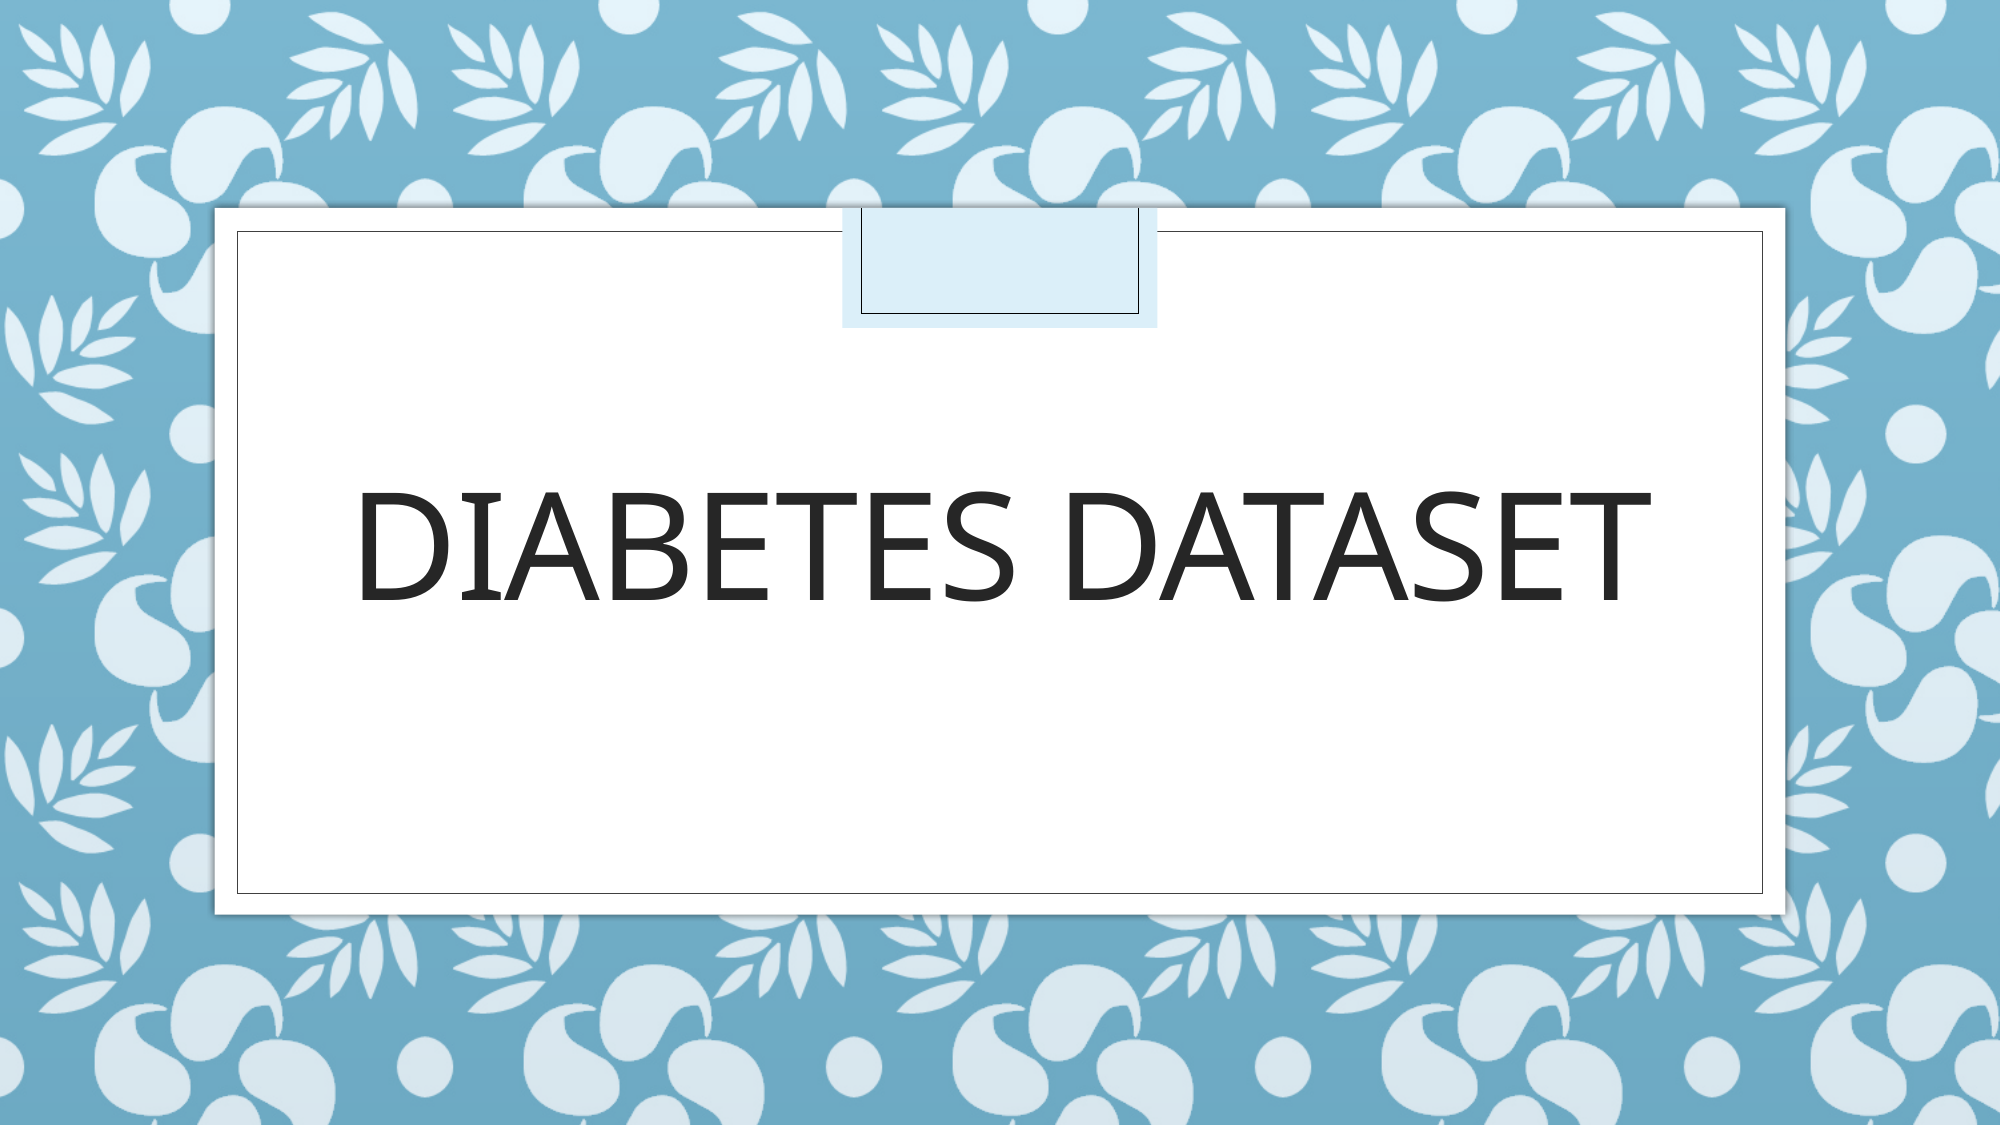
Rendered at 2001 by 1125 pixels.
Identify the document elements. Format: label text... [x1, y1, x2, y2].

title Diabetes dataset [256, 343, 1745, 769]
